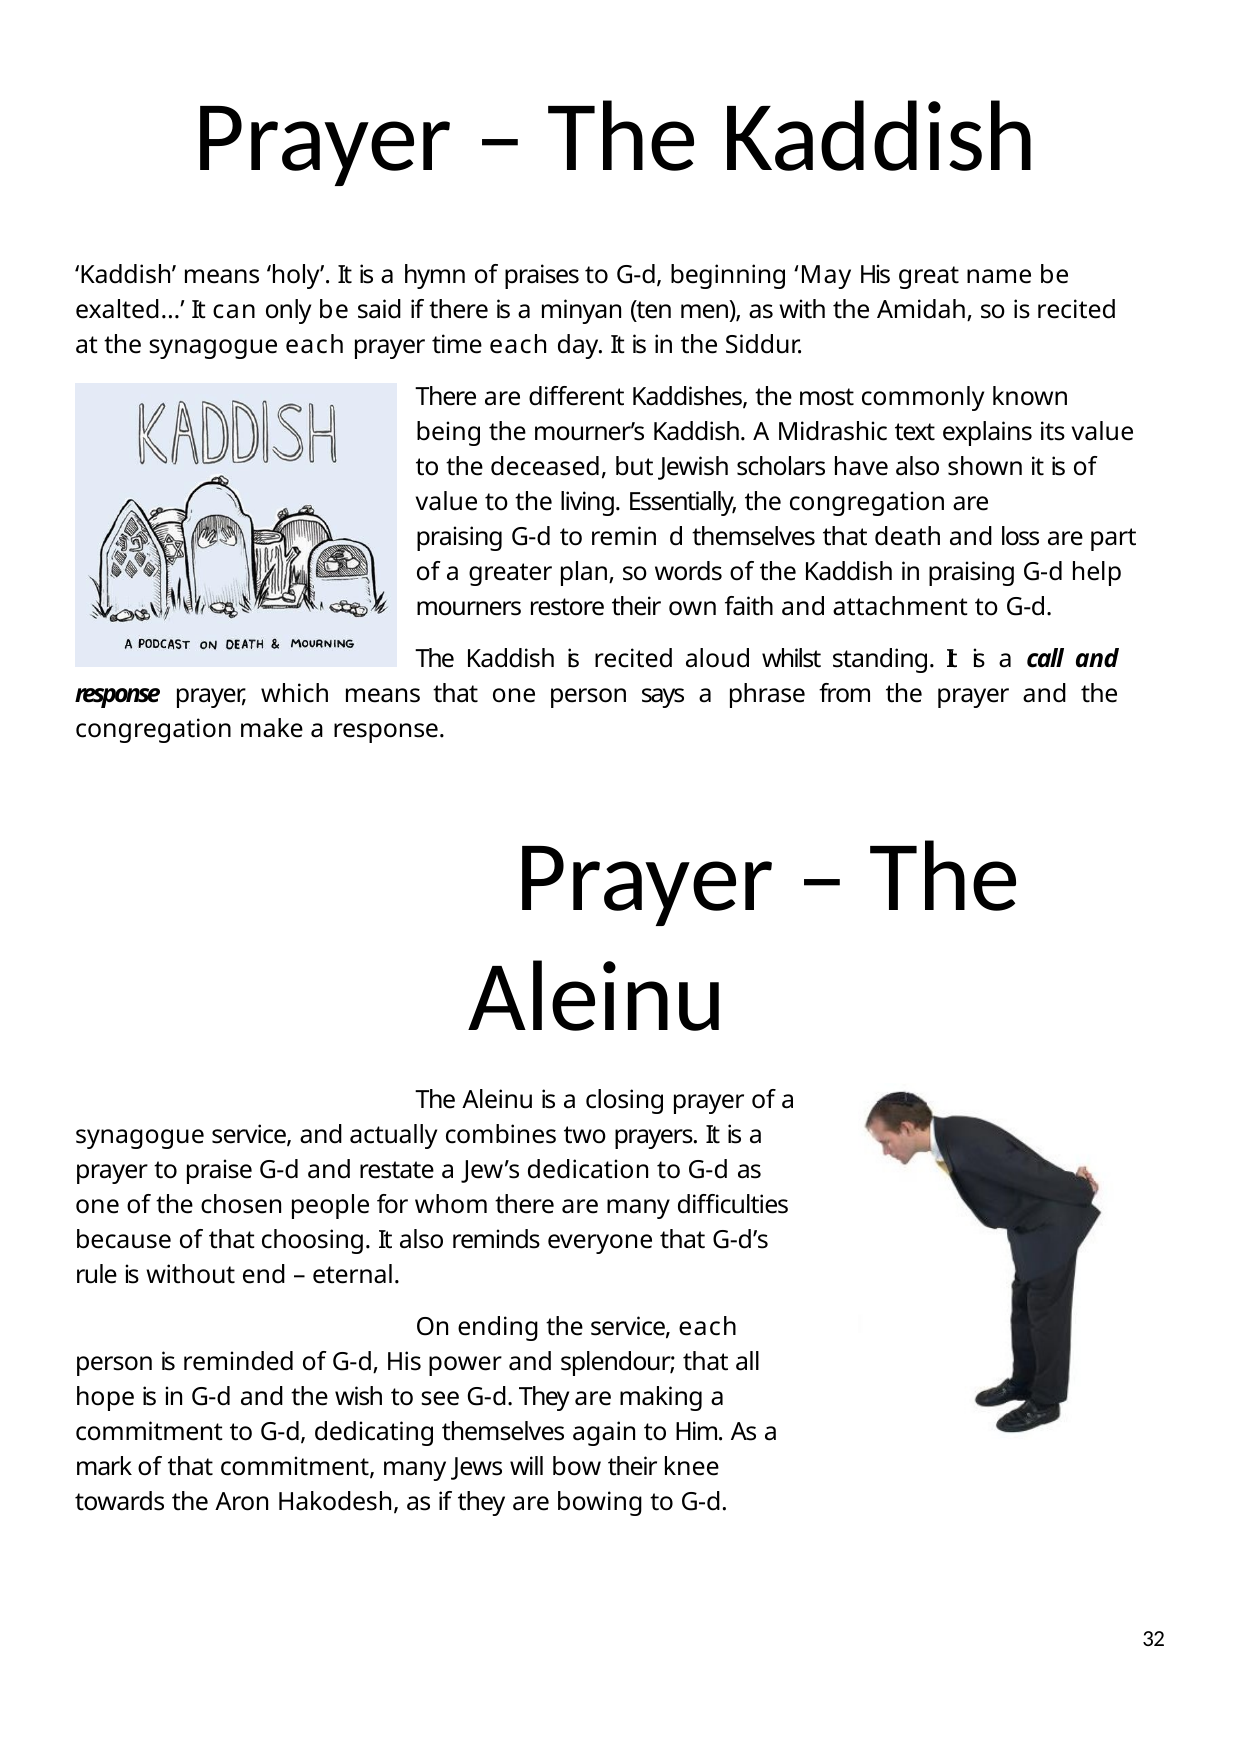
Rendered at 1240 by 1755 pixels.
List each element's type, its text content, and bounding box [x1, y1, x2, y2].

picture [857, 1082, 1114, 1440]
title Prayer – The Kaddish [87, 68, 1153, 251]
text_box ‘Kaddish’ means ‘holy’. It is a hymn of praises to G-d, beginning ‘May His great name be exalted…’ It can only be said if there is a minyan (ten men), as with the Amidah, so is recited at the synagogue each prayer time each day. It is in the Siddur. There are different Kaddishes, the most commonly known being the mourner’s Kaddish. A Midrashic text explains its value to the deceased, but Jewish scholars have also shown it is of value to the living. Essentially, the congregation are praising G-d to remin d themselves that death and loss are part of a greater plan, so words of the Kaddish in praising G-d help mourners restore their own faith and attachment to G-d. The Kaddish is recited aloud whilst standing. It is a call and response prayer, which means that one person says a phrase from the prayer and the congregation make a response. Prayer – The Aleinu The Aleinu is a closing prayer of a synagogue service, and actually combines two prayers. It is a prayer to praise G-d and restate a Jew’s dedication to G-d as one of the chosen people for whom there are many difficulties because of that choosing. It also reminds everyone that G-d’s rule is without end – eternal. On ending the service, each person is reminded of G-d, His power and splendour; that all hope is in G-d and the wish to see G-d. They are making a commitment to G-d, dedicating themselves again to Him. As a mark of that commitment, many Jews will bow their knee towards the Aron Hakodesh, as if they are bowing to G-d. [72, 251, 1163, 1516]
picture [74, 383, 397, 668]
slide_number 23 [1135, 1626, 1175, 1755]
